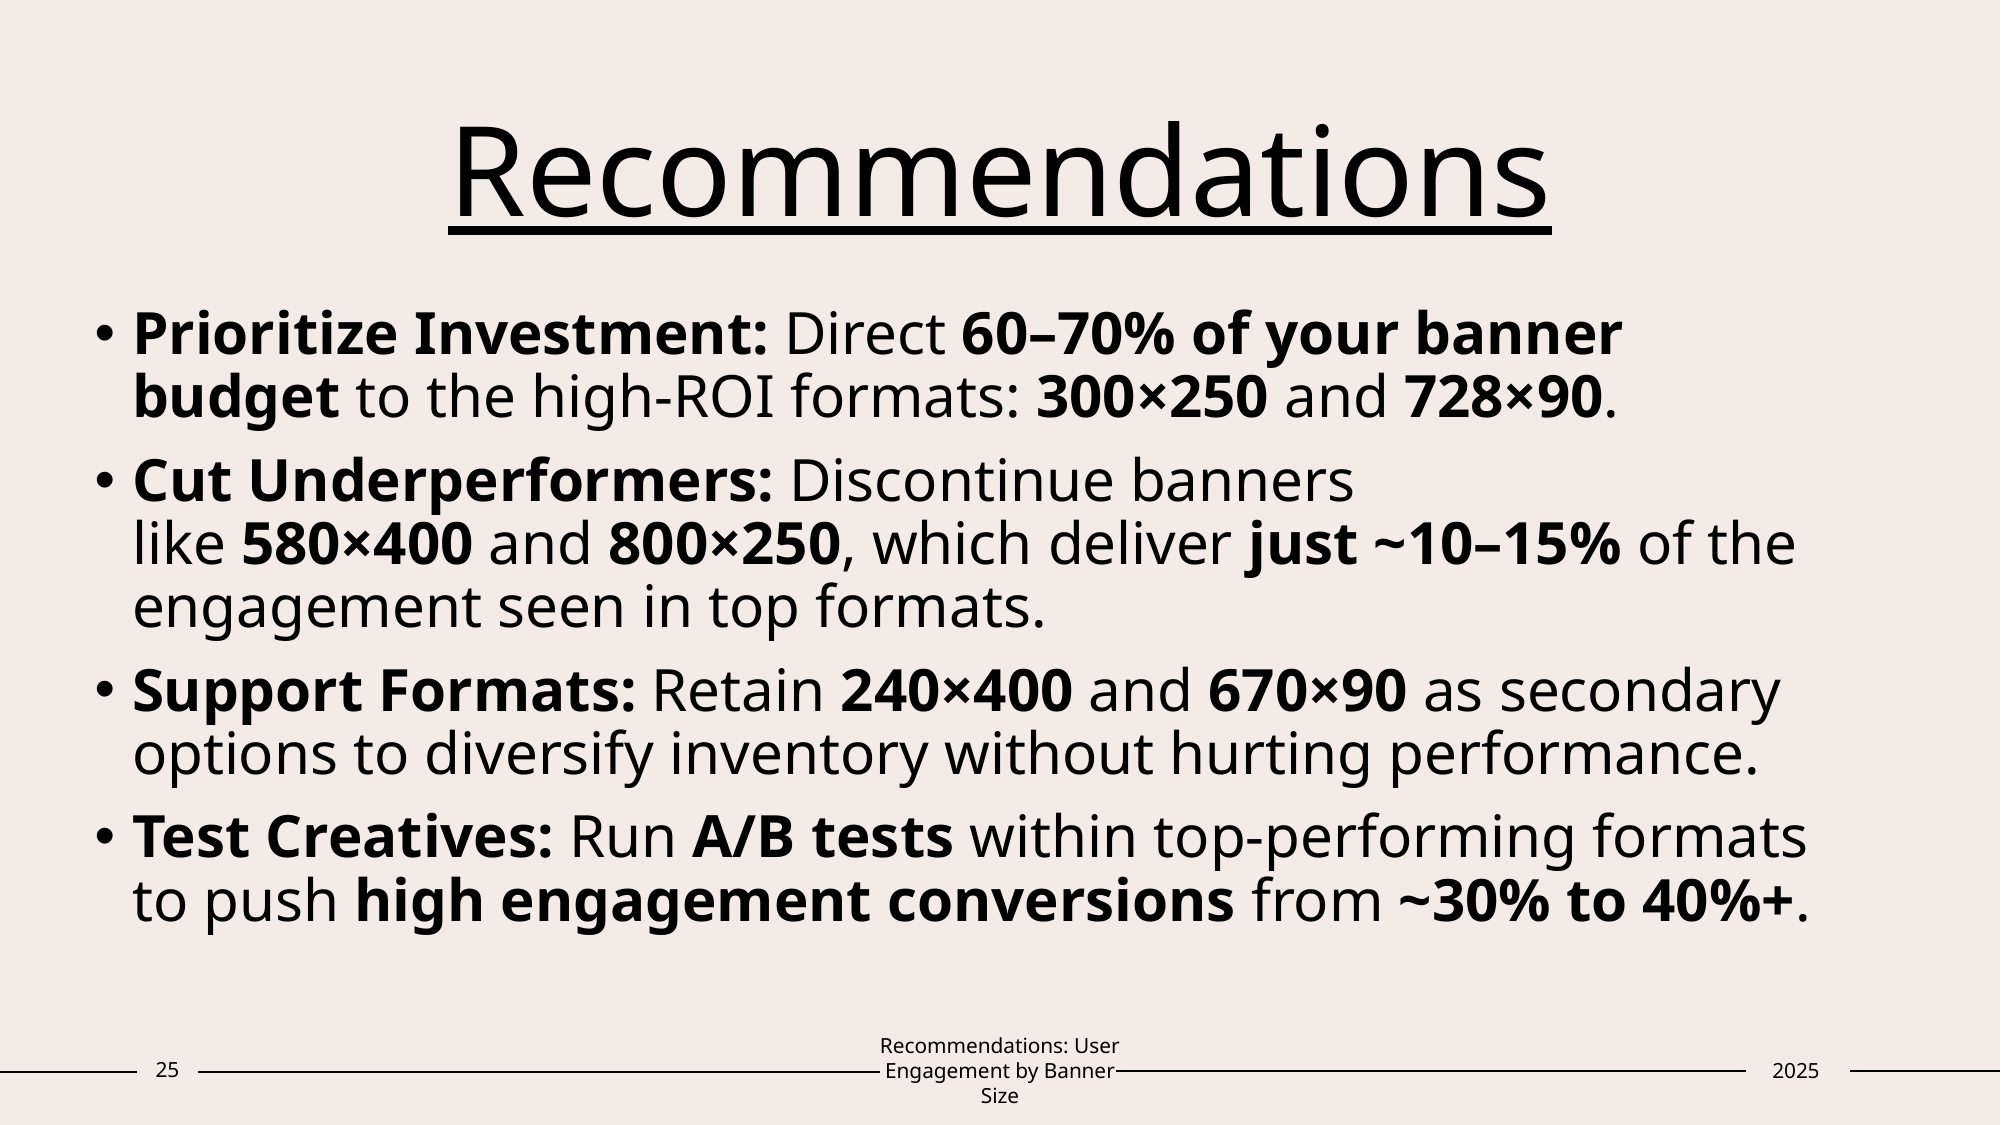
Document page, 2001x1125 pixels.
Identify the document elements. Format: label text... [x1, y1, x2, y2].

slide_number 2025 [1743, 1050, 1849, 1091]
list Prioritize Investment: Direct 60–70% of your banner budget to the high-ROI formats: 300×250 and 728×90. Cut Underperformers: Discontinue banners like 580×400 and 800×250, which deliver just ~10–15% of the engagement seen in top formats. Support Formats: Retain 240×400 and 670×90 as secondary options to diversify inventory without hurting performance. Test Creatives: Run A/B tests within top-performing formats to push high engagement conversions from ~30% to 40%+. [79, 296, 1884, 980]
title Recommendations [187, 83, 1813, 251]
slide_number 25 [137, 1050, 198, 1091]
footer Recommendations: User Engagement by Banner Size [879, 1050, 1120, 1091]
